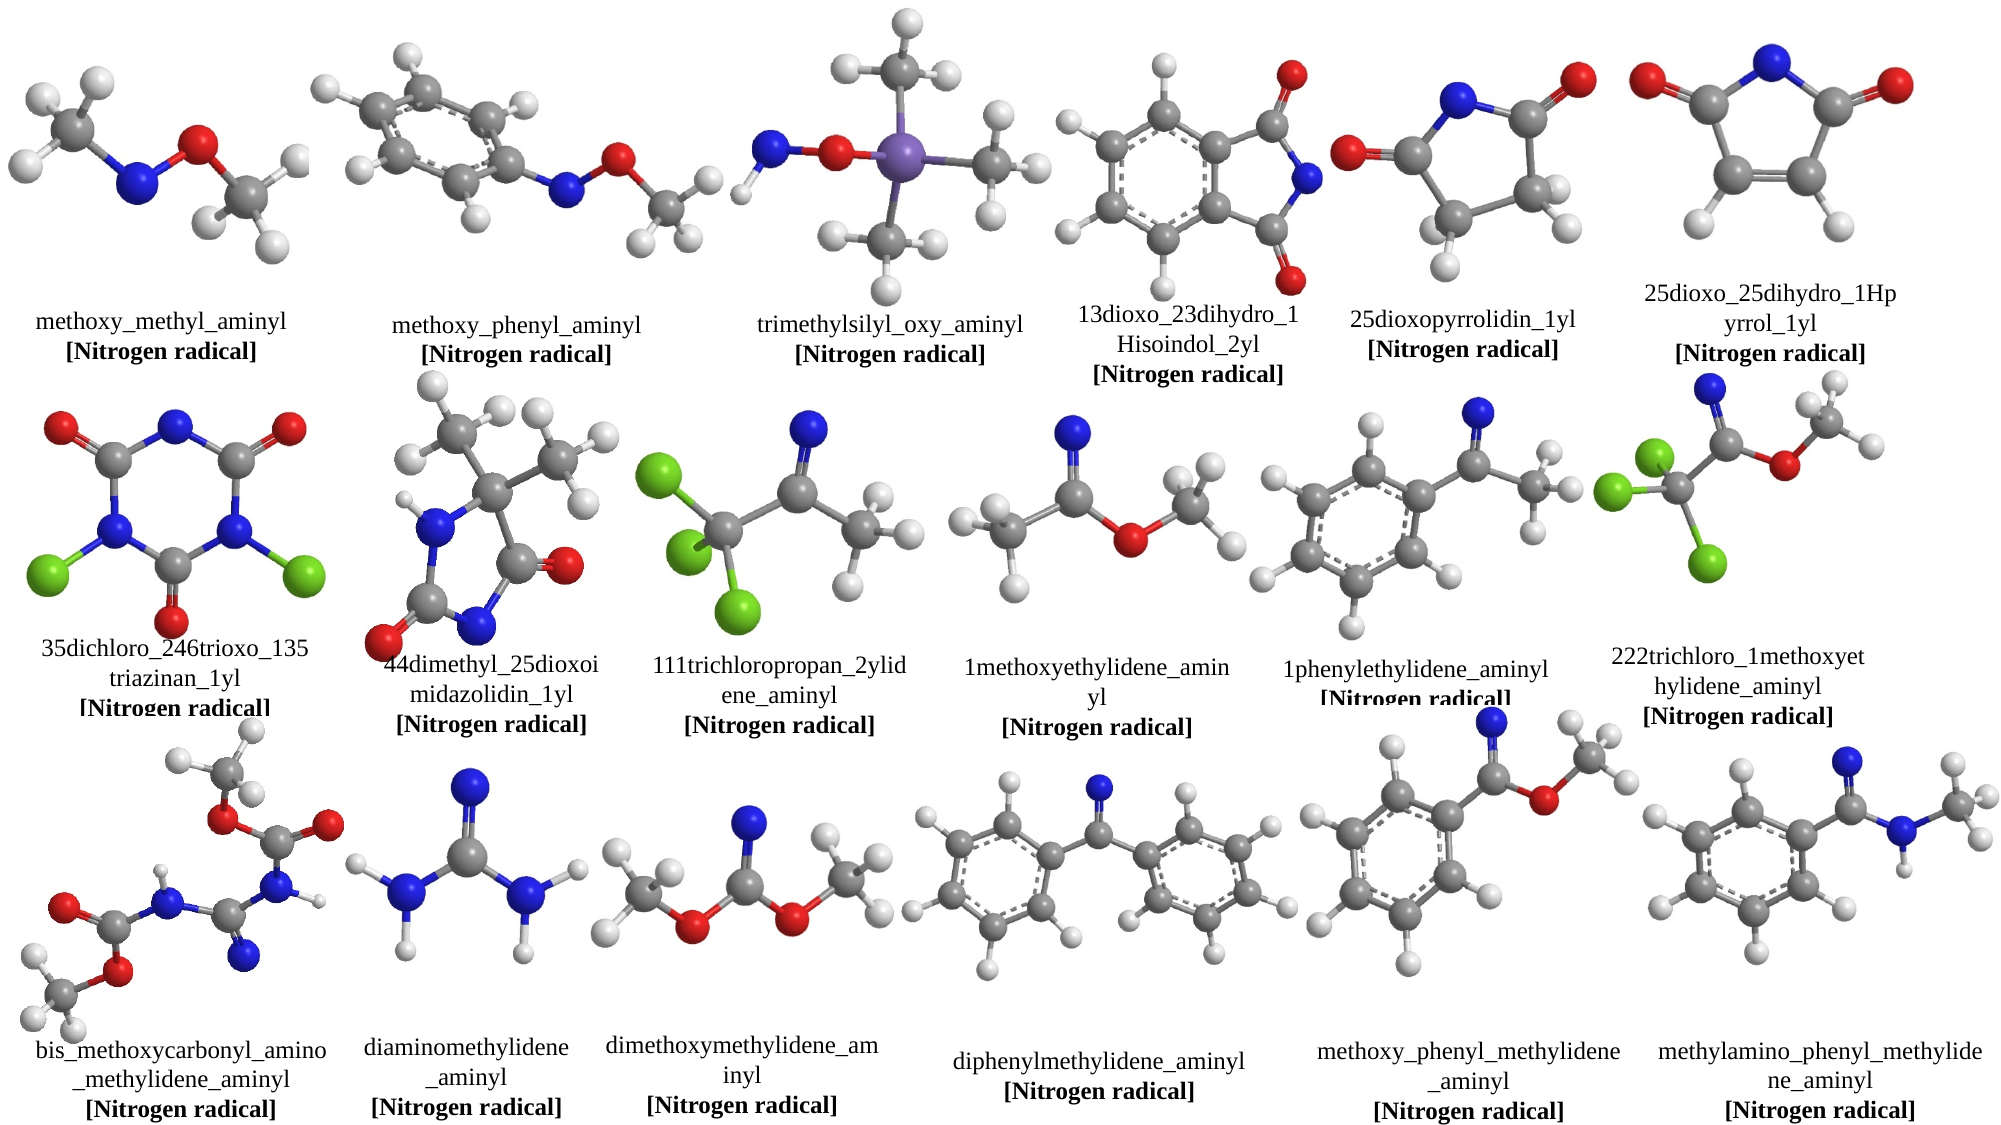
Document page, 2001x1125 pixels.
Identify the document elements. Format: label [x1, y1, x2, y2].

text_box [1329, 61, 1597, 354]
text_box [1640, 745, 2000, 1101]
text_box [634, 409, 925, 716]
text_box [900, 770, 1298, 1095]
text_box [7, 64, 309, 355]
text_box [589, 804, 895, 1088]
text_box [1298, 705, 1640, 1106]
text_box [309, 41, 724, 359]
text_box [947, 414, 1247, 714]
text_box [1628, 44, 1914, 341]
text_box [344, 767, 589, 1094]
text_box [729, 7, 1052, 367]
text_box [1248, 396, 1584, 707]
text_box [18, 716, 345, 1110]
text_box [1054, 52, 1323, 367]
text_box [363, 369, 620, 721]
text_box [1592, 369, 1885, 706]
text_box [25, 408, 326, 699]
